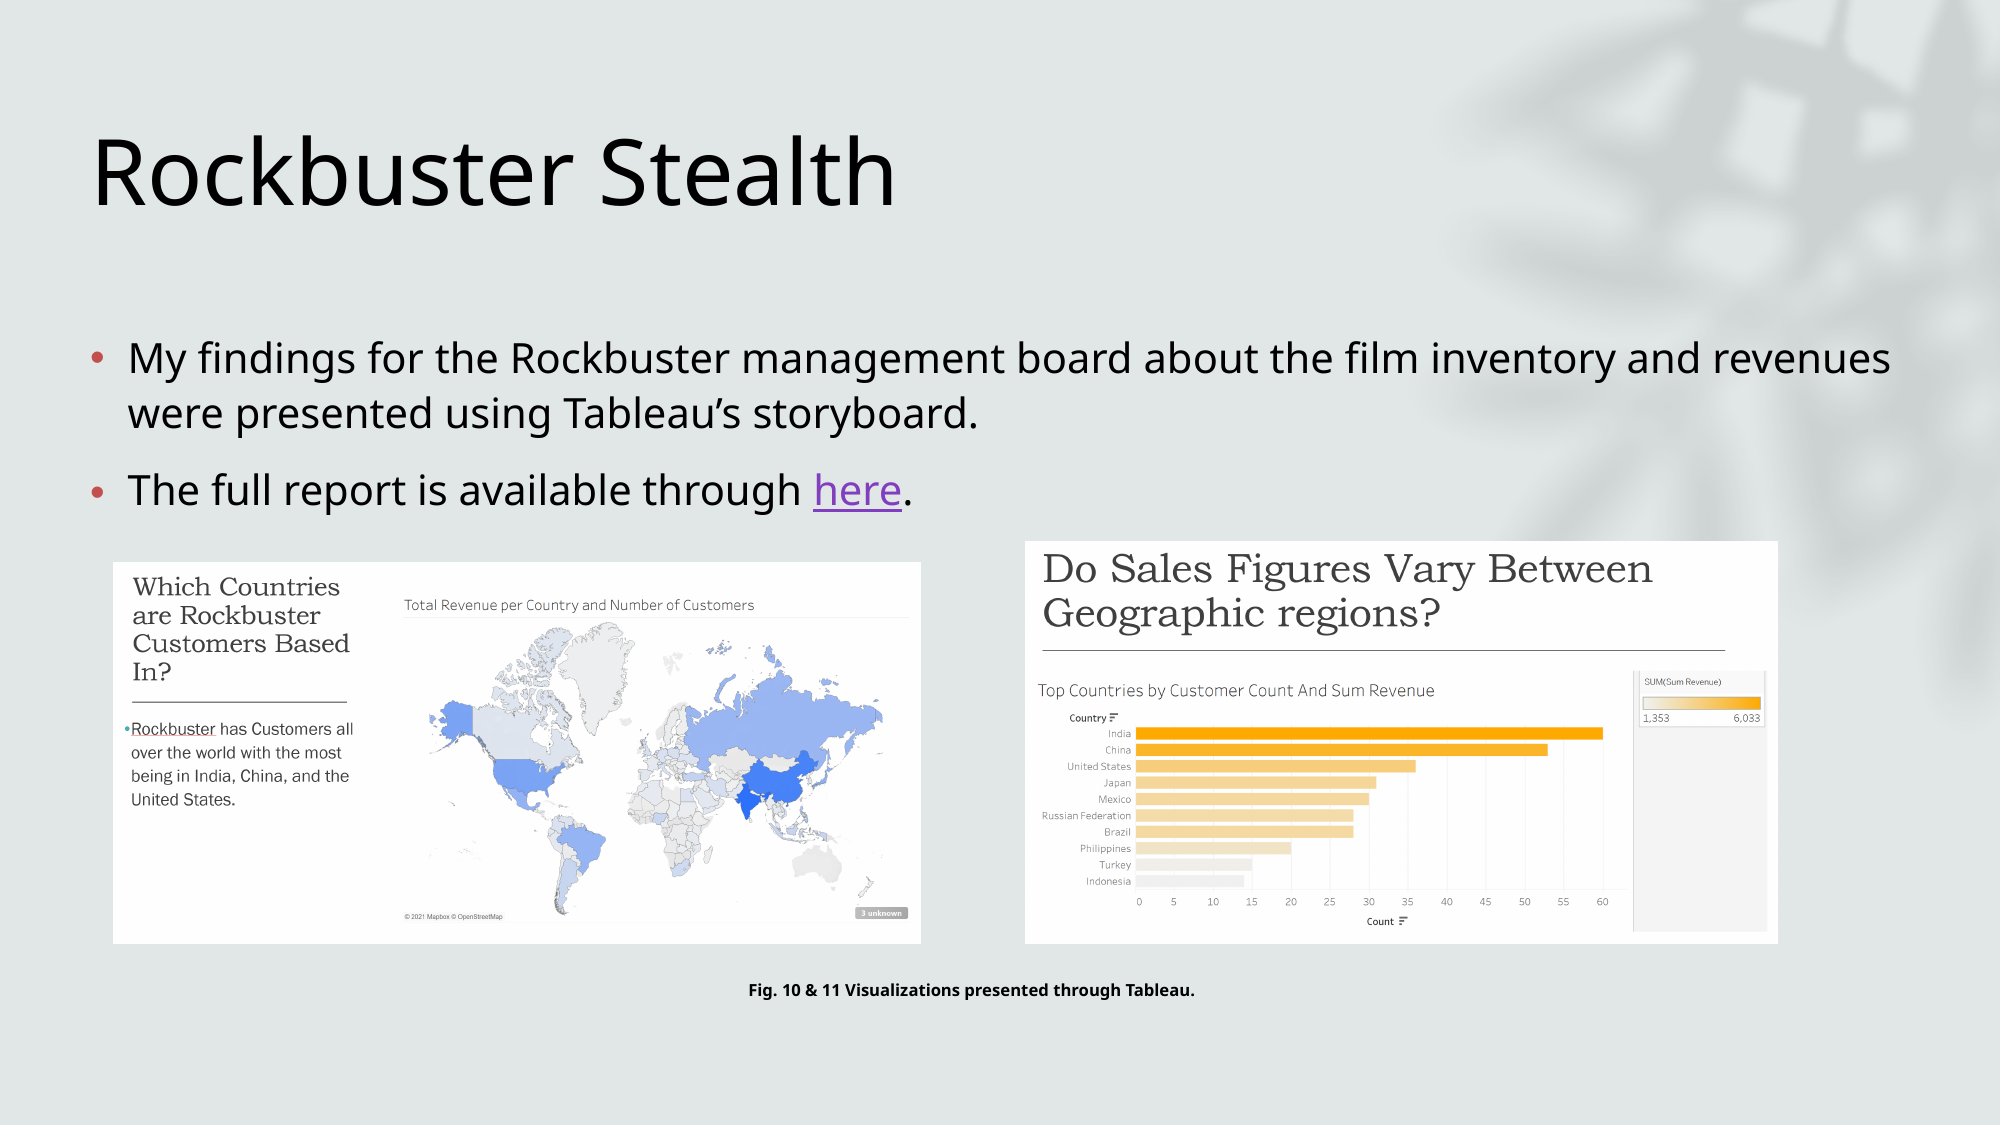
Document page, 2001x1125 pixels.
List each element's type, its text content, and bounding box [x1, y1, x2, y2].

title Rockbuster Stealth [75, 60, 1863, 278]
picture [113, 562, 921, 944]
picture [1024, 541, 1778, 944]
text_box Fig. 10 & 11 Visualizations presented through Tableau. [733, 972, 1587, 1008]
list My findings for the Rockbuster management board about the film inventory and revenues were presented using Tableau’s storyboard. The full report is available through here. [75, 319, 1925, 1009]
